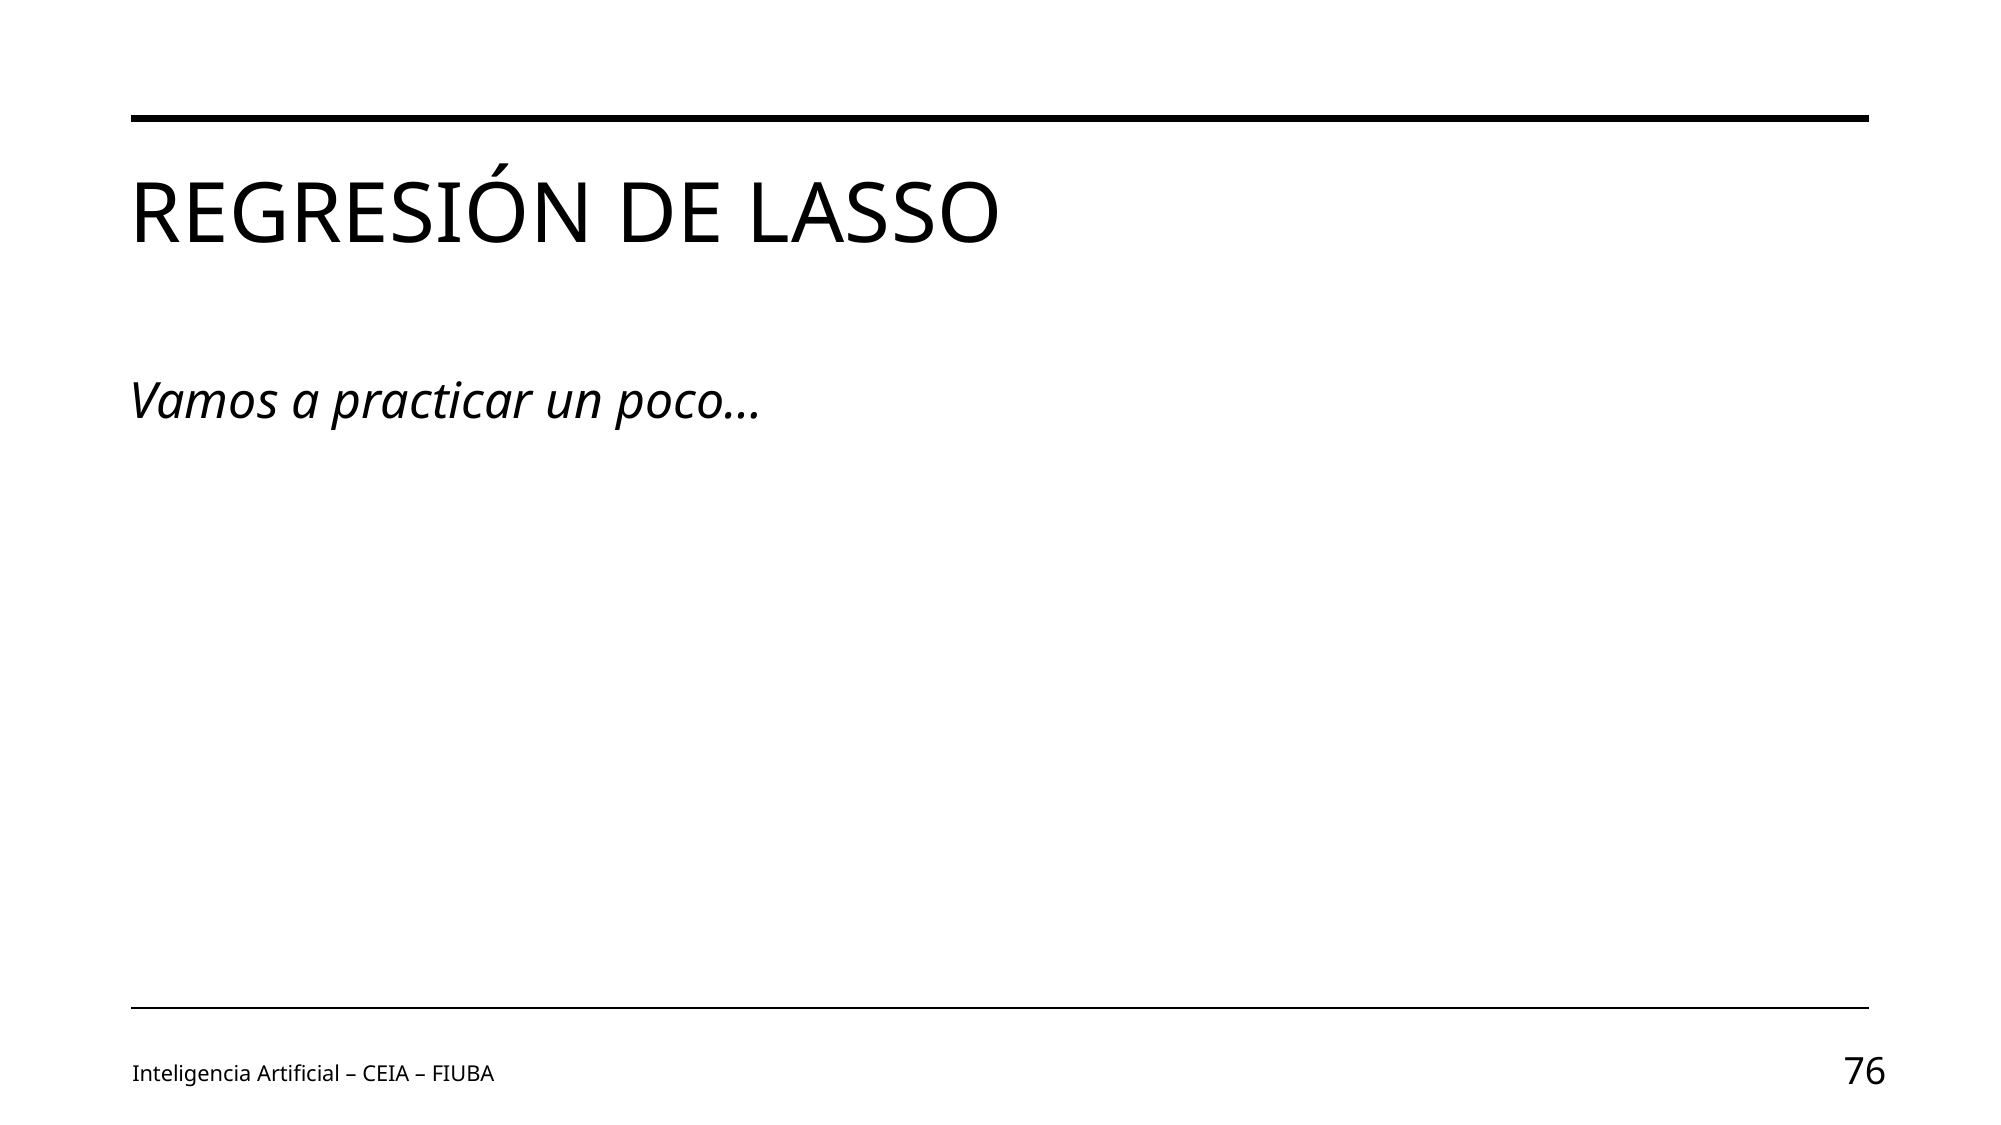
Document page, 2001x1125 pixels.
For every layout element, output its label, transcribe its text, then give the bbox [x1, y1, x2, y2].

footer Inteligencia Artificial – CEIA – FIUBA [117, 1042, 862, 1103]
title Regresión de Lasso [114, 151, 1869, 290]
slide_number 76 [1791, 1042, 1902, 1103]
list Vamos a practicar un poco… [114, 354, 1869, 989]
